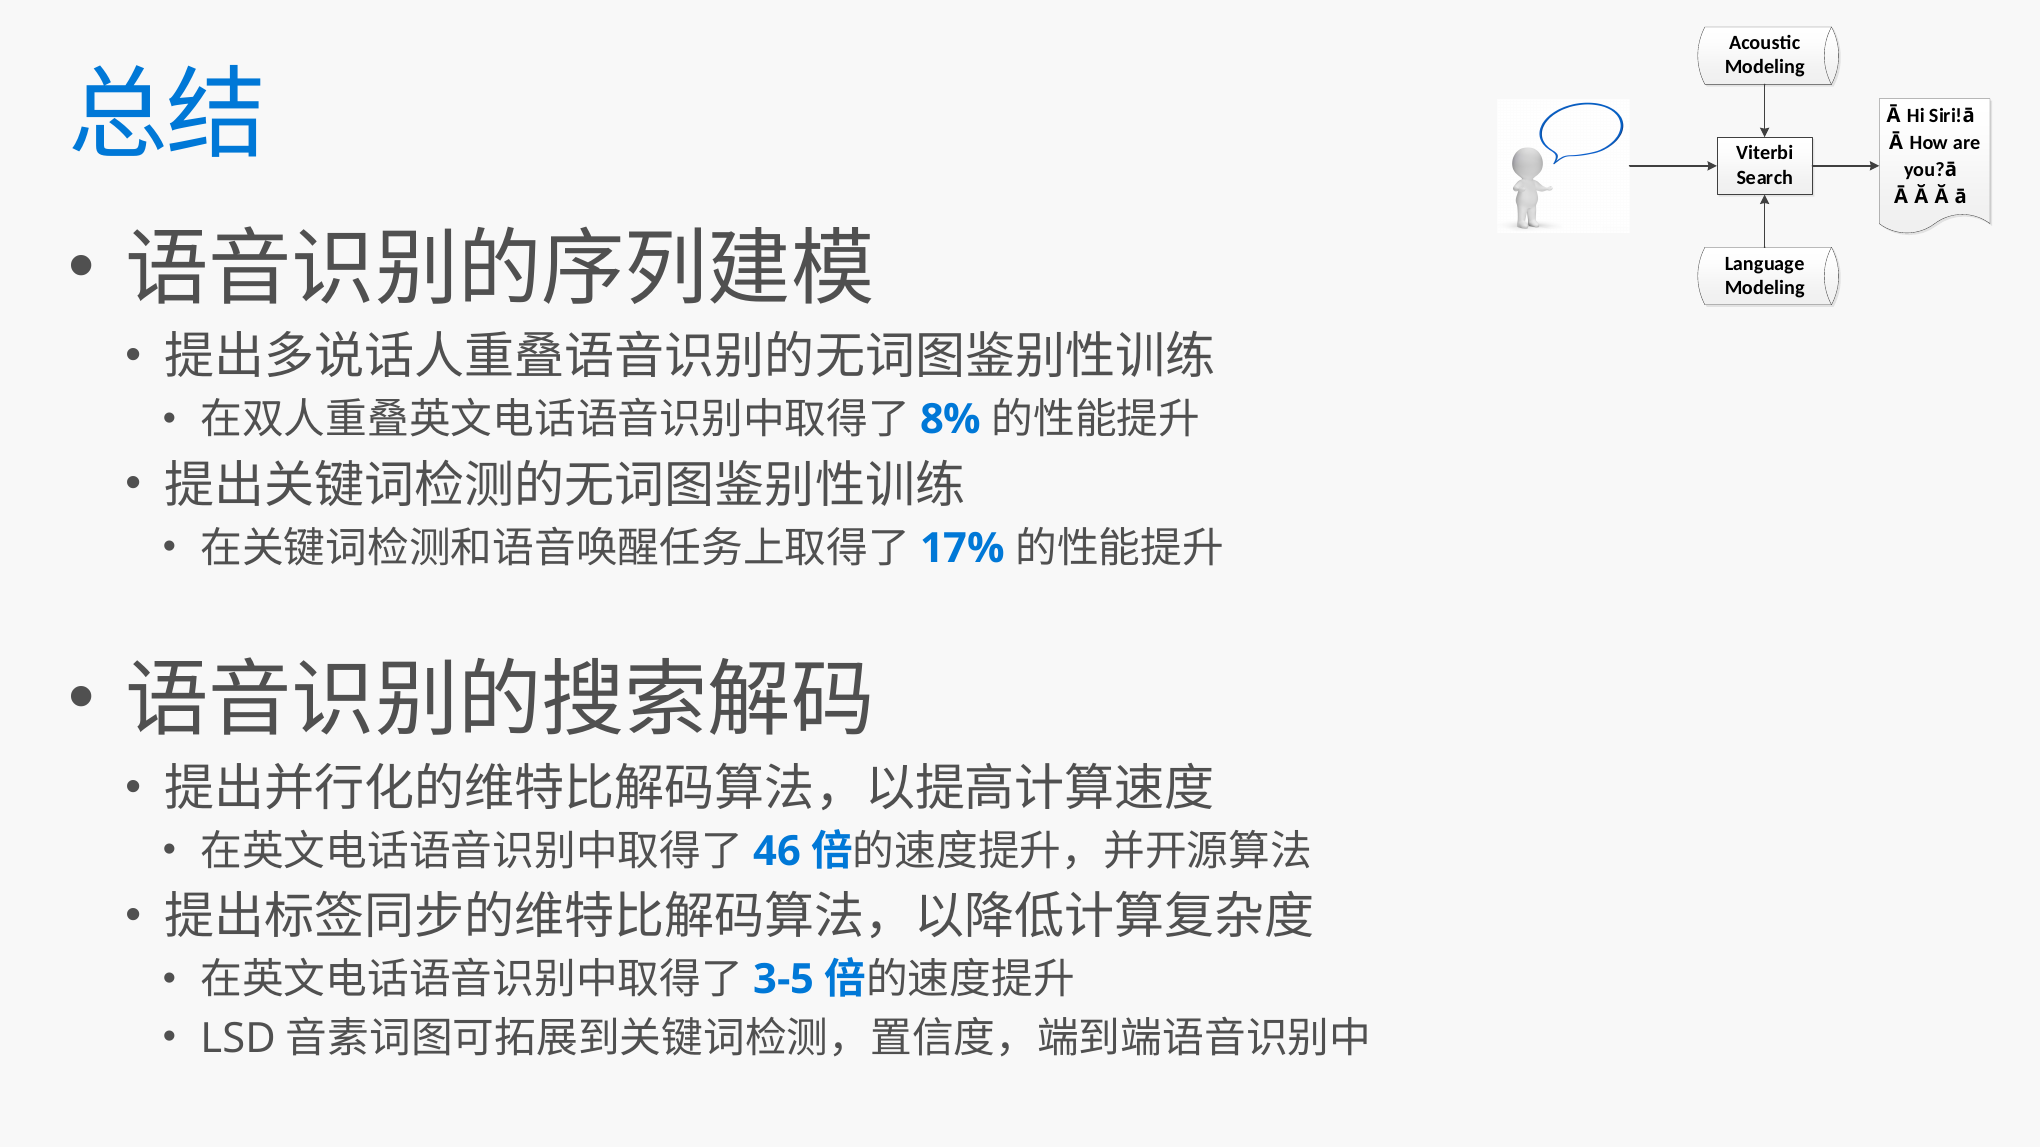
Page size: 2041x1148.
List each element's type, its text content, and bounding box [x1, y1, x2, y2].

picture [1495, 23, 1996, 310]
title 总结 [45, 48, 1495, 198]
text_box 语音识别的序列建模 提出多说话人重叠语音识别的无词图鉴别性训练 在双人重叠英文电话语音识别中取得了8%的性能提升 提出关键词检测的无词图鉴别性训练 在关键词检测和语音唤醒任务上取得了17%的性能提升 语音识别的搜索解码 提出并行化的维特比解码算法，以提高计算速度 在英文电话语音识别中取得了46倍的速度提升，并开源算法 提出标签同步的维特比解码算法，以降低计算复杂度 在英文电话语音识别中取得了3-5倍的速度提升 LSD音素词图可拓展到关键词检测，置信度，端到端语音识别中 [45, 198, 2020, 1148]
